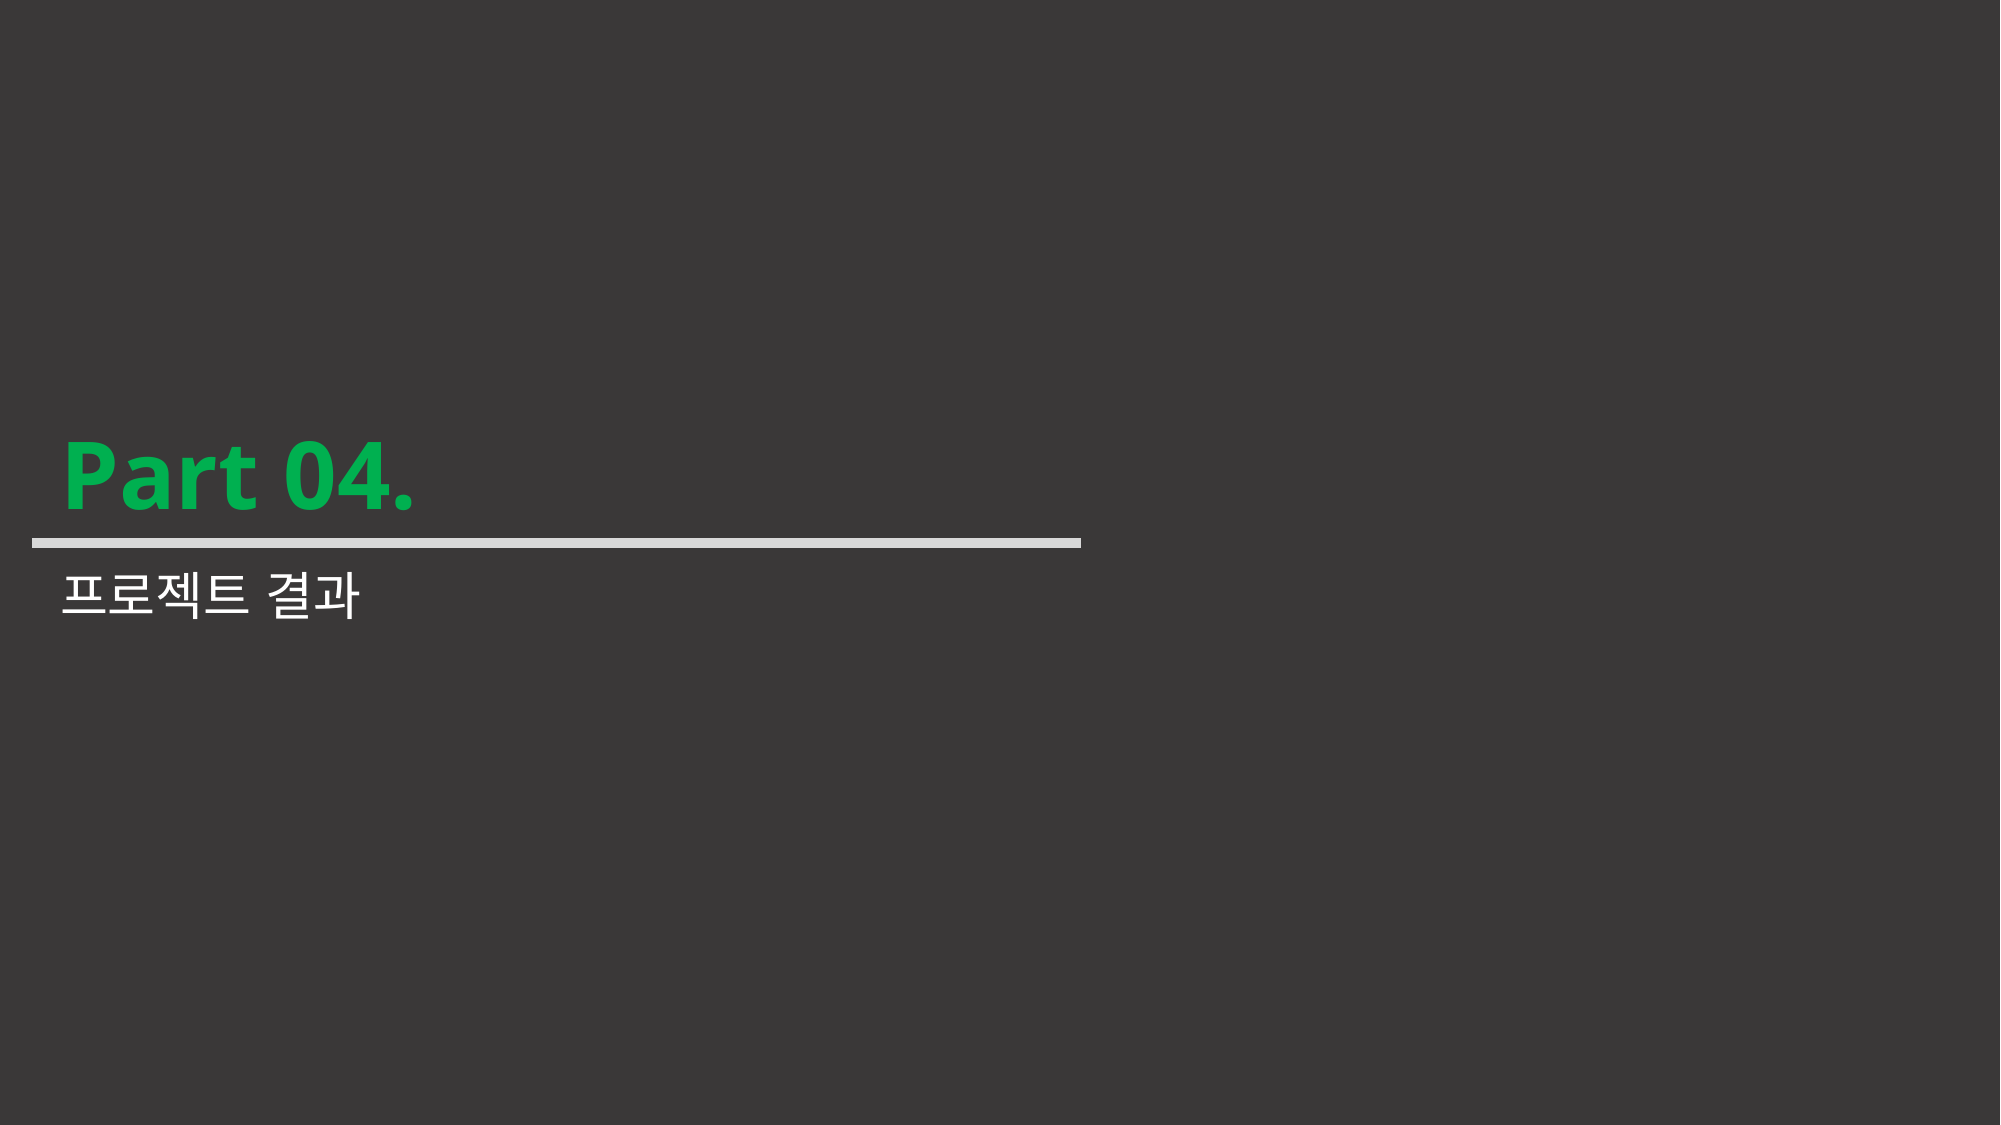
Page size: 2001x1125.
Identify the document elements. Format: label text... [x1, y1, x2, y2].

text_box Part 04. [45, 421, 1156, 527]
text_box [33, 539, 1081, 547]
text_box 프로젝트 결과 [45, 562, 1156, 669]
